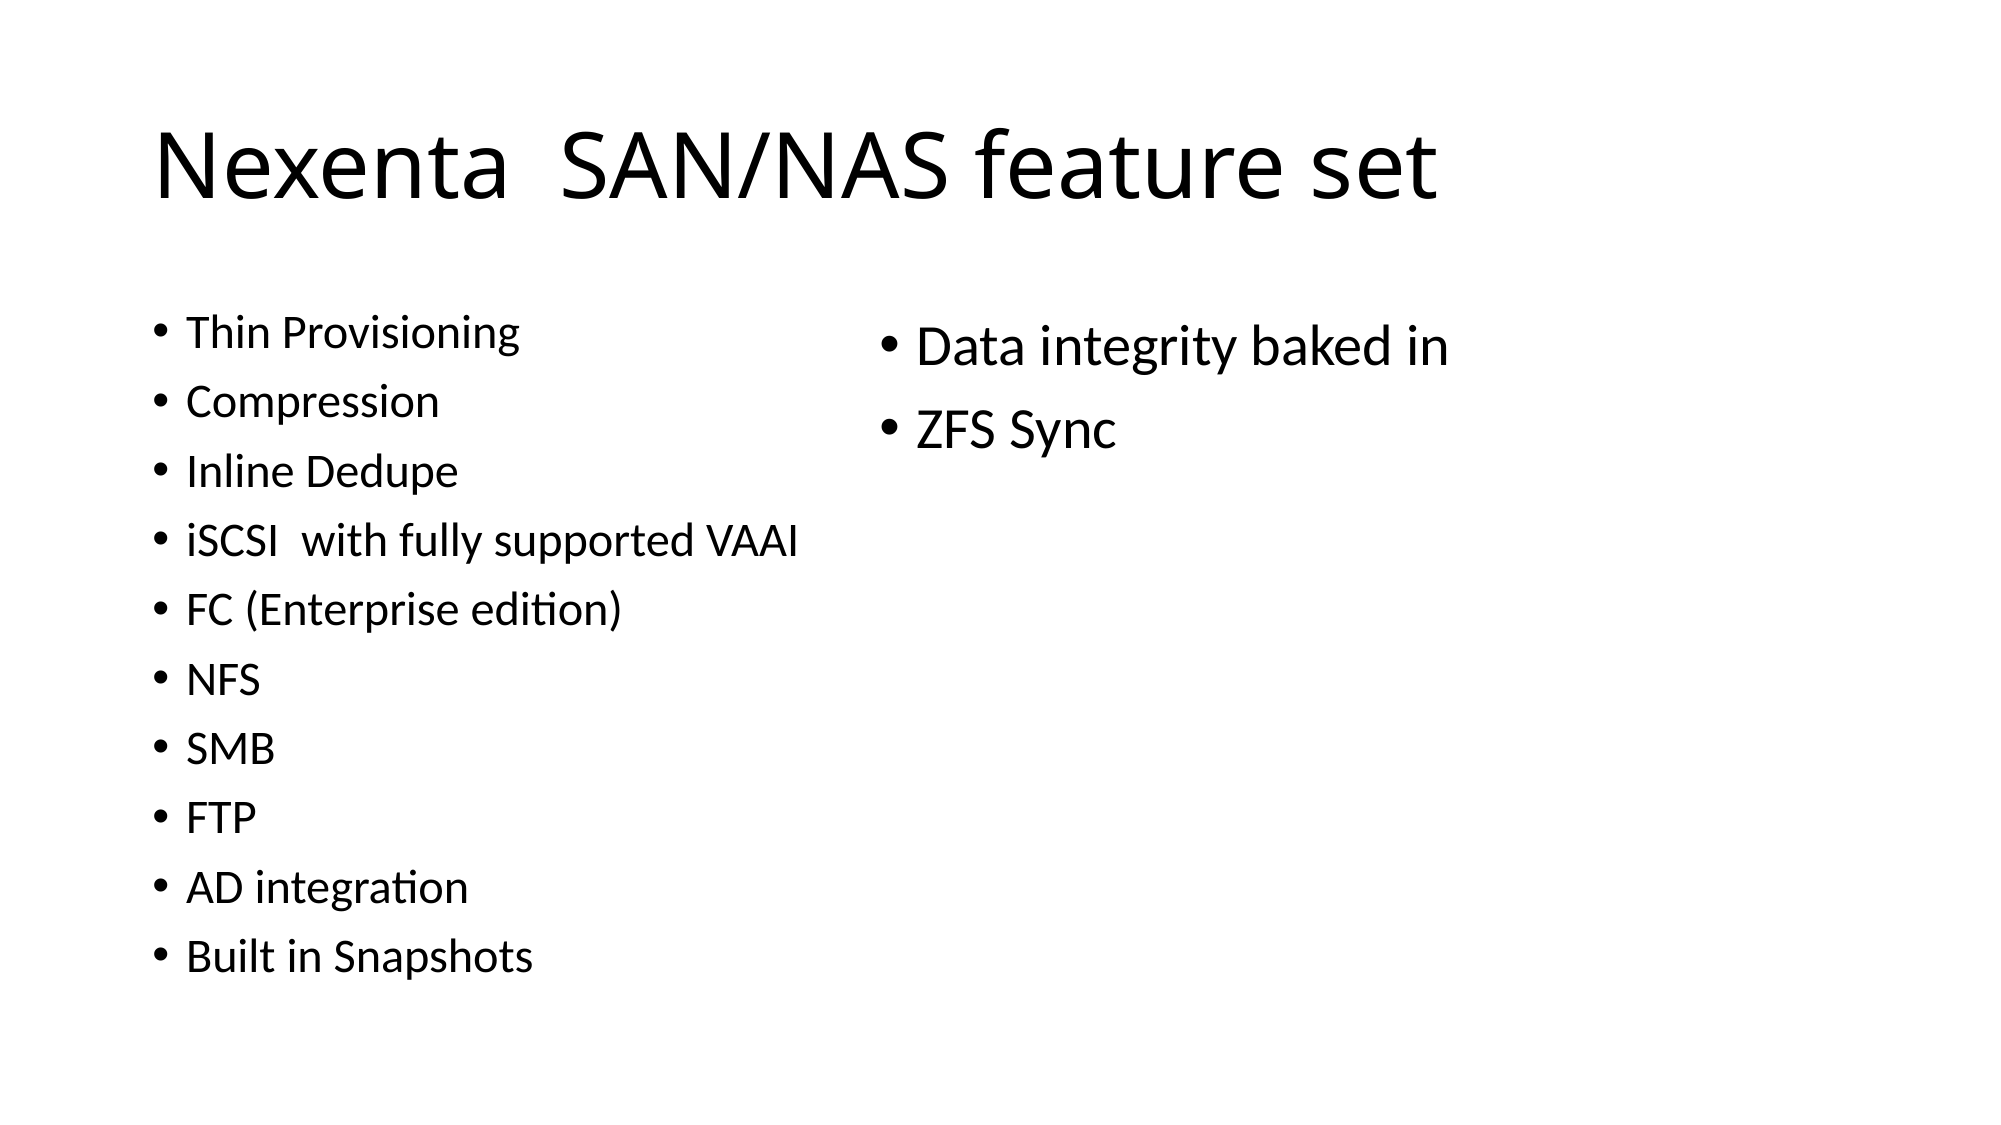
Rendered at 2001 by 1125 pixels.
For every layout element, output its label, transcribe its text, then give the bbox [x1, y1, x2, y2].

list Thin Provisioning Compression Inline Dedupe iSCSI with fully supported VAAI FC (Enterprise edition) NFS SMB FTP AD integration Built in Snapshots [137, 299, 843, 1014]
title Nexenta SAN/NAS feature set [137, 59, 1863, 278]
text_box Data integrity baked in ZFS Sync [864, 307, 1570, 1022]
